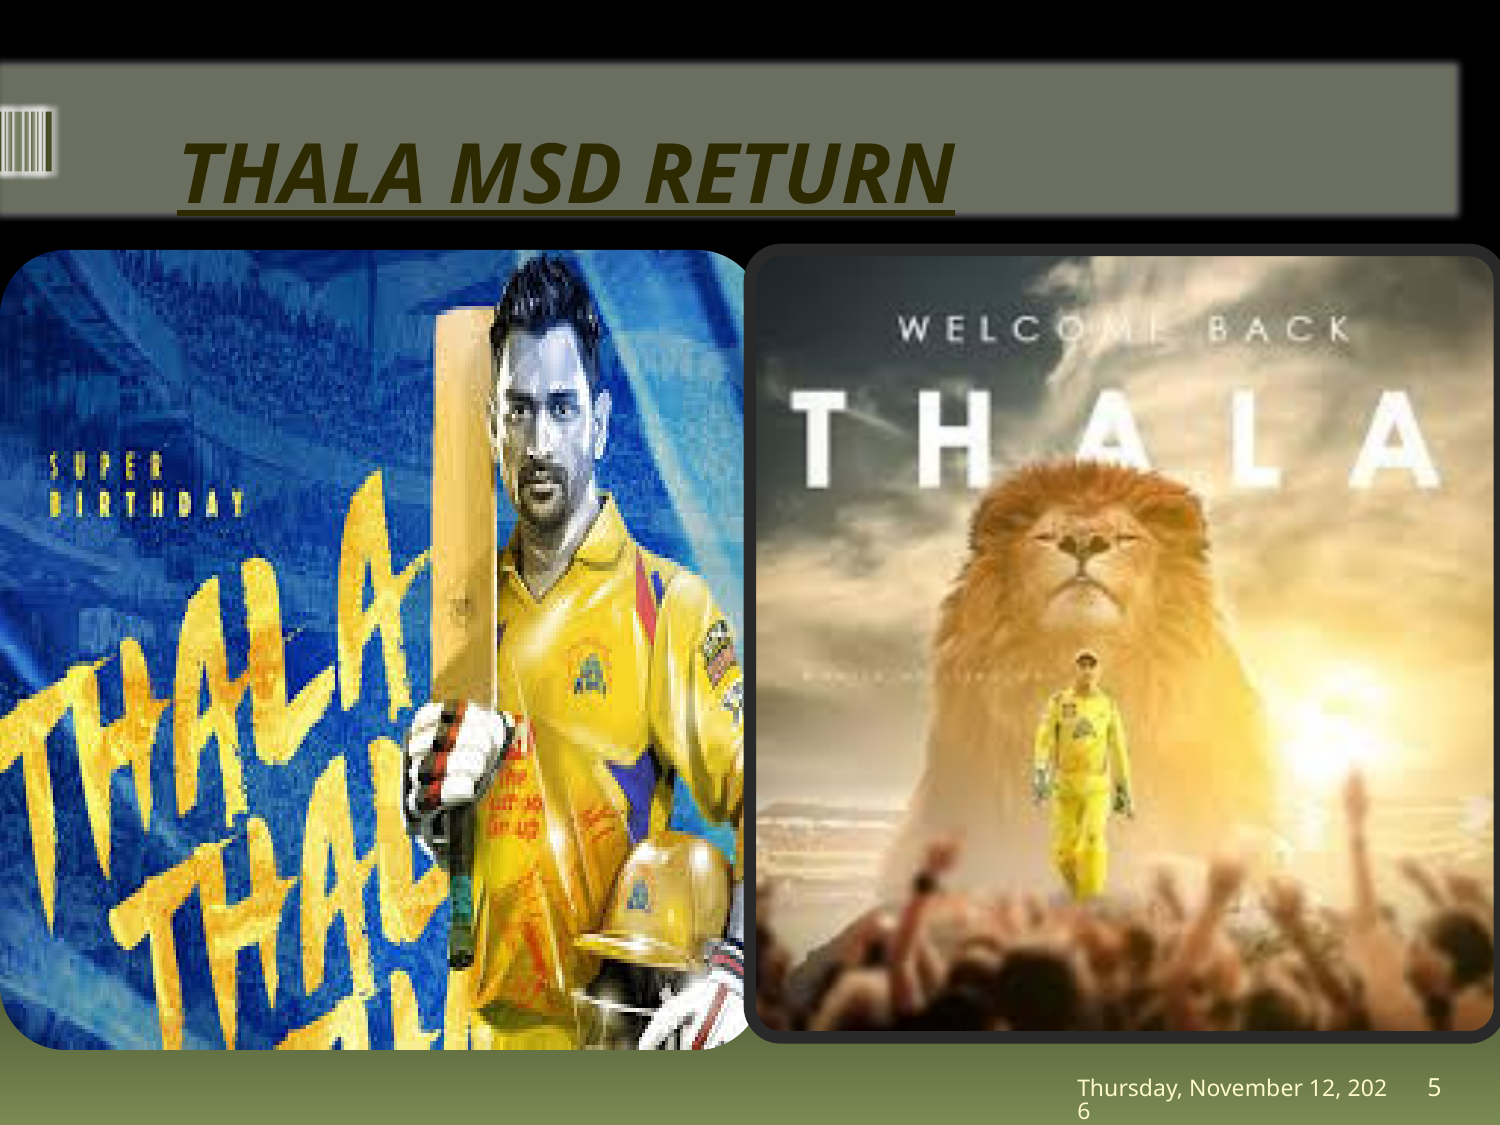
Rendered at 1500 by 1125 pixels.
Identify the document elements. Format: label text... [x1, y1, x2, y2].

title THALA MSD RETURN [162, 112, 1438, 241]
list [749, 249, 1500, 1038]
slide_number 5 [1412, 1052, 1488, 1113]
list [0, 249, 763, 1051]
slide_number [1062, 1052, 1412, 1113]
